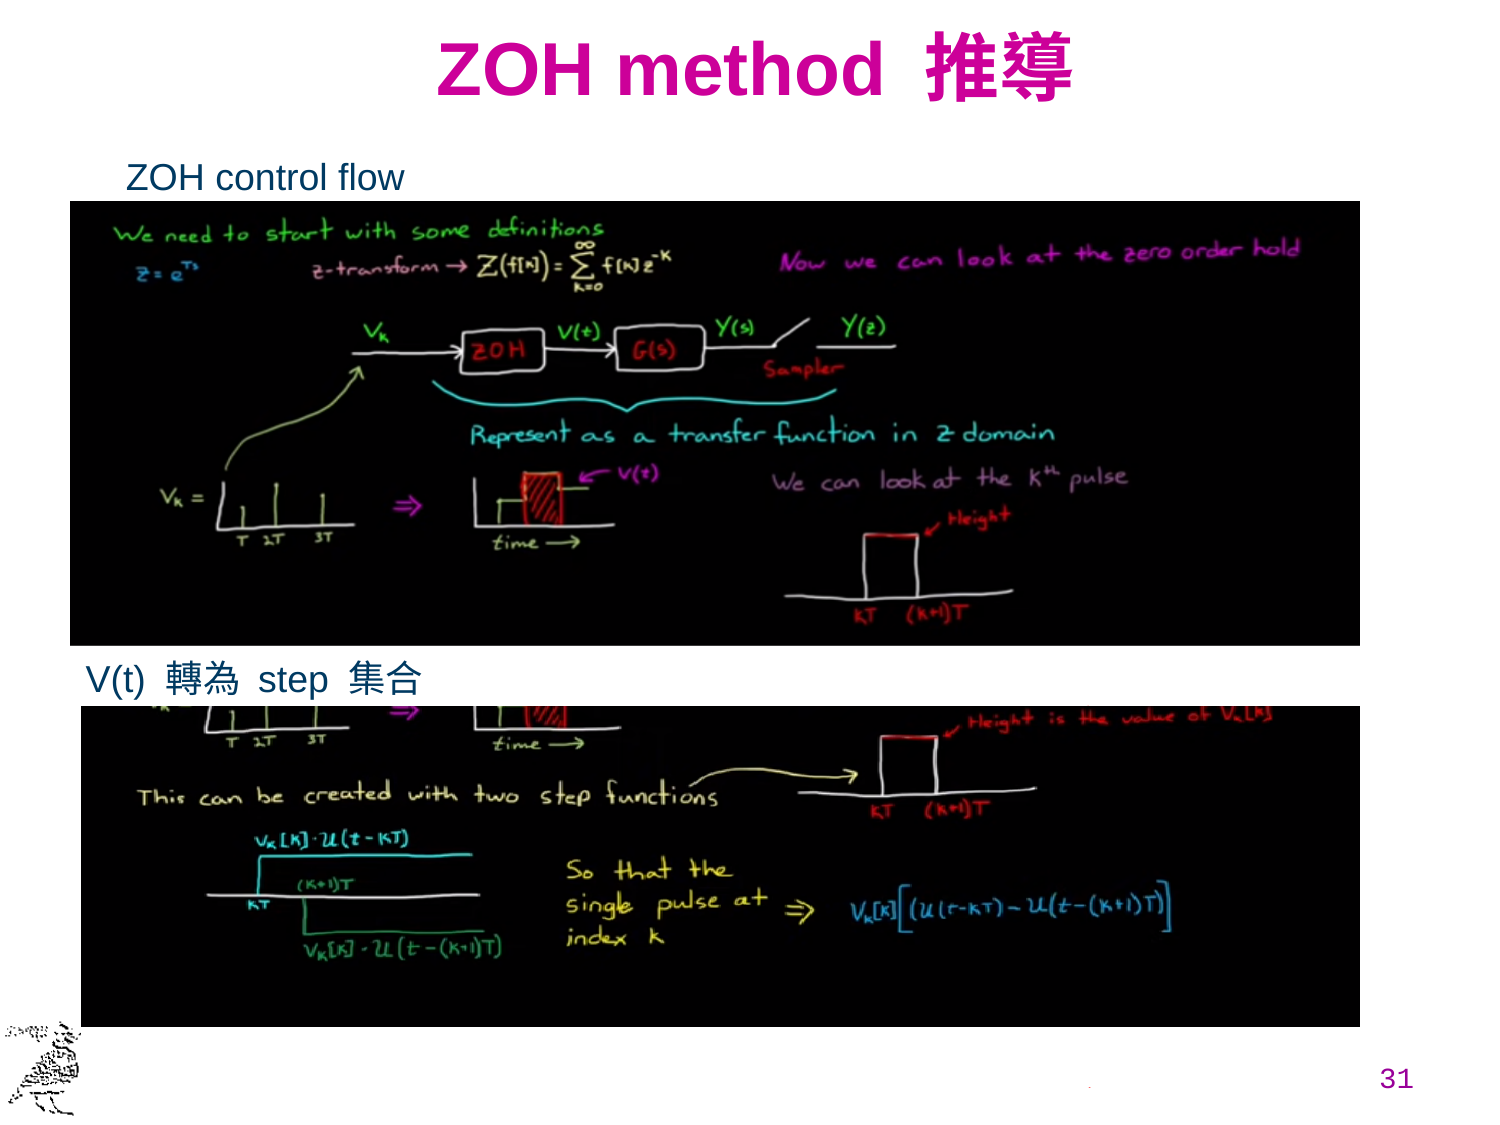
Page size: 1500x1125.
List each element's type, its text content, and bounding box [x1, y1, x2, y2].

picture [69, 201, 1360, 1088]
slide_number 31 [1160, 1056, 1430, 1125]
title ZOH method 推導 [62, 24, 1450, 119]
text_box ZOH control flow [111, 145, 420, 200]
